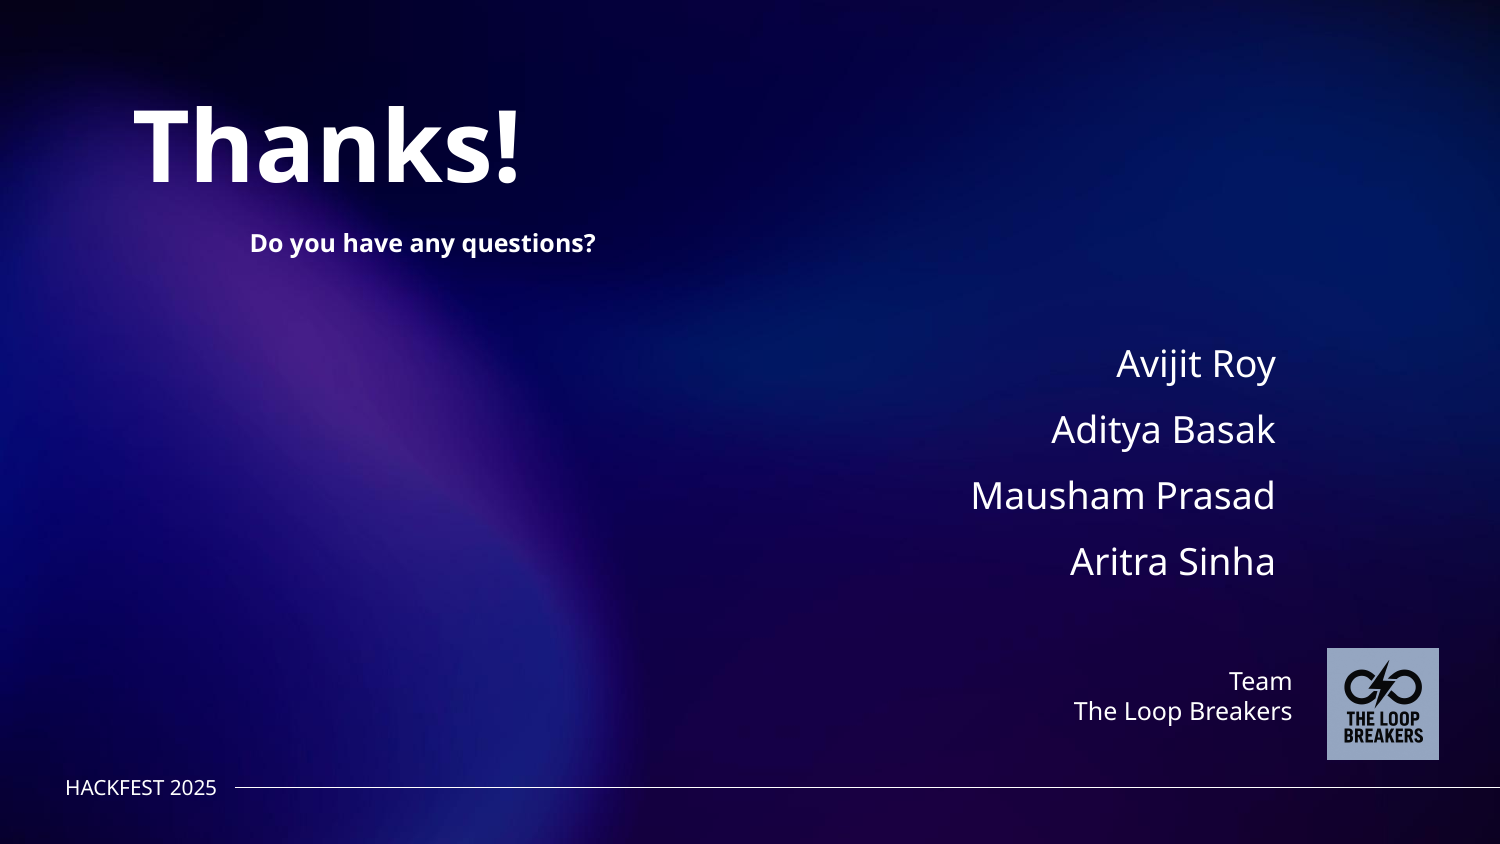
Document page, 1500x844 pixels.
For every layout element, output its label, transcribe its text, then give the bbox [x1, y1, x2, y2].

title Thanks! [116, 88, 700, 218]
subtitle Do you have any questions? [234, 212, 700, 278]
text_box HACKFEST 2025 [50, 755, 235, 820]
picture [0, 0, 1500, 844]
text_box Team The Loop Breakers [808, 650, 1308, 759]
text_box Avijit Roy Aditya Basak Mausham Prasad Aritra Sinha [825, 325, 1292, 609]
